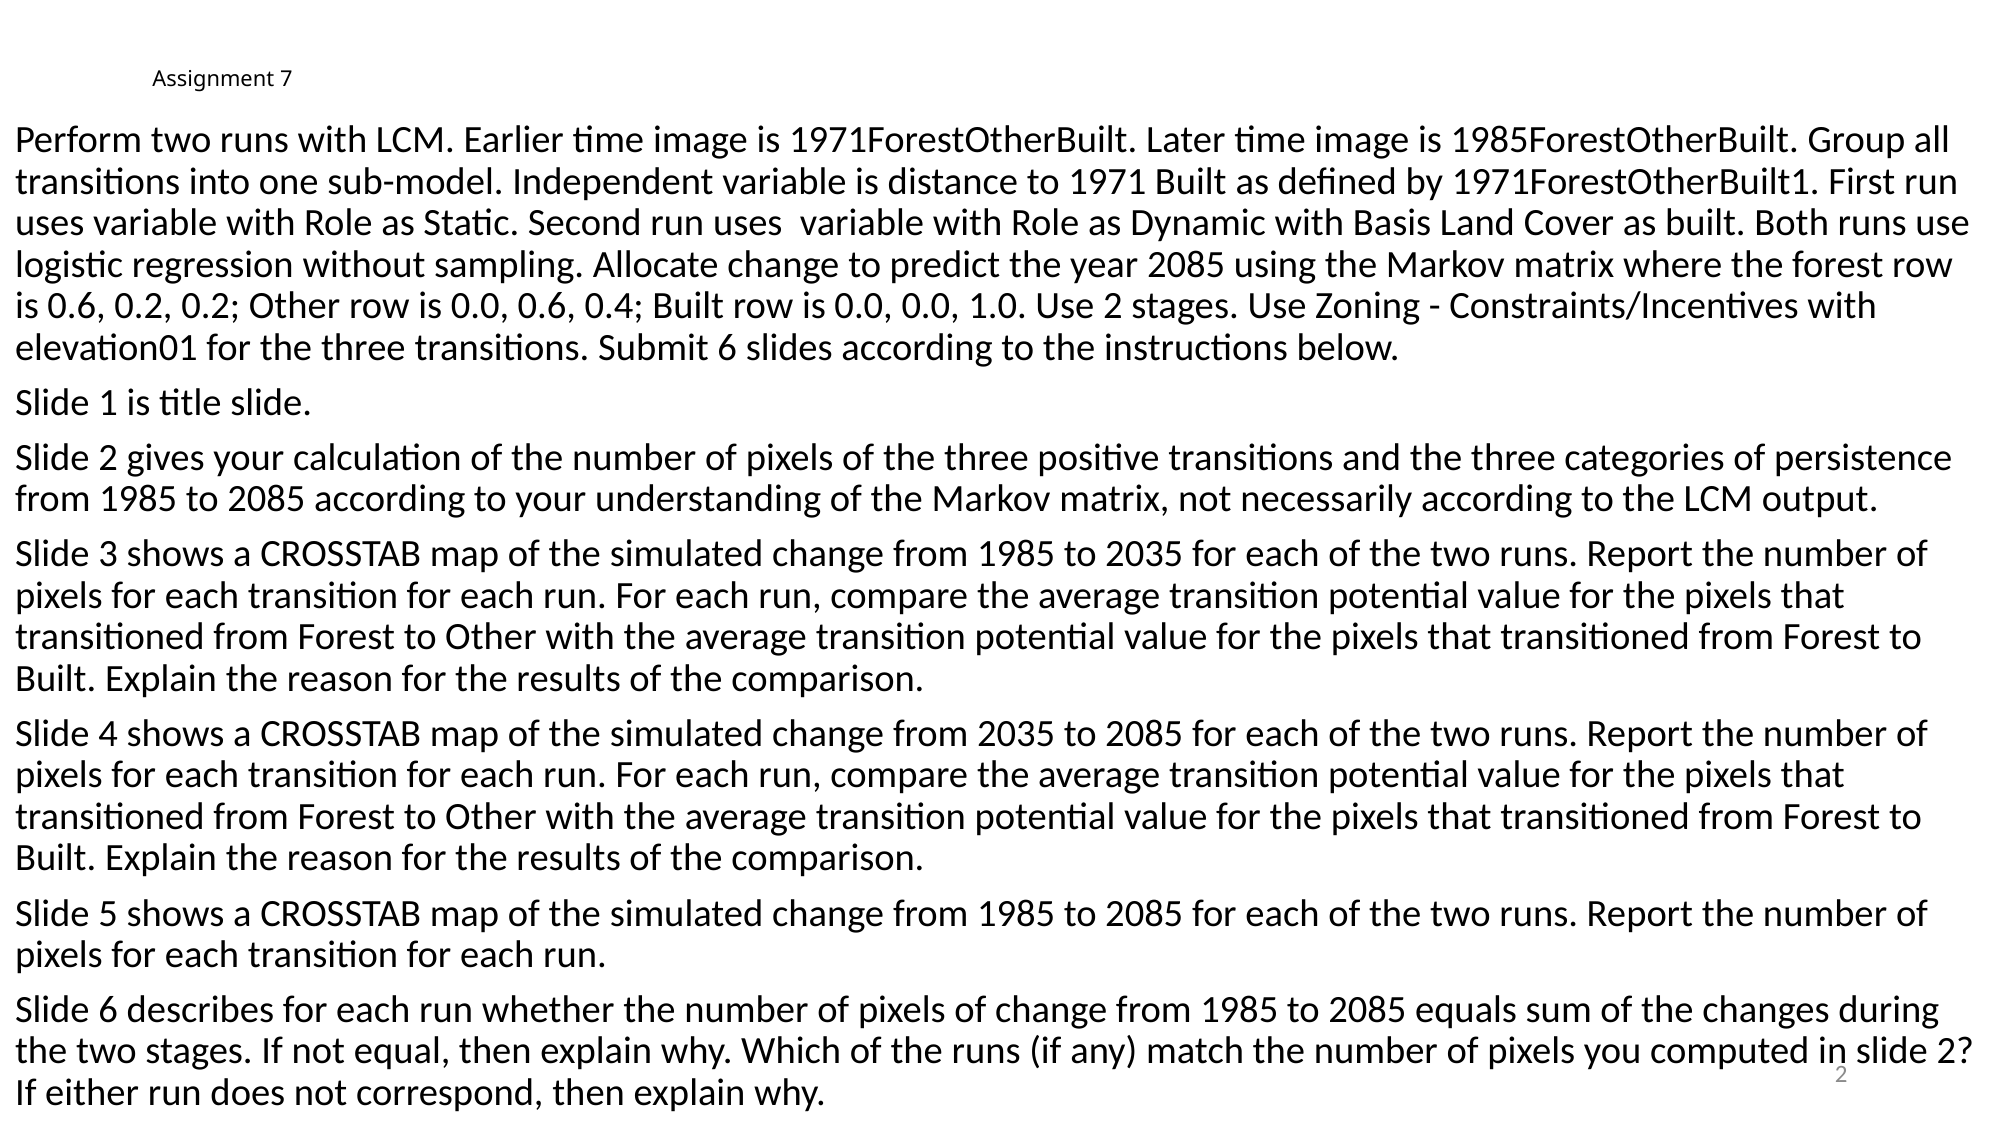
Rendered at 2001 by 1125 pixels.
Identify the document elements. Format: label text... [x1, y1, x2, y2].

slide_number 2 [1412, 1042, 1863, 1103]
title Assignment 7 [137, 59, 1863, 100]
list Perform two runs with LCM. Earlier time image is 1971ForestOtherBuilt. Later time image is 1985ForestOtherBuilt. Group all transitions into one sub-model. Independent variable is distance to 1971 Built as defined by 1971ForestOtherBuilt1. First run uses variable with Role as Static. Second run uses variable with Role as Dynamic with Basis Land Cover as built. Both runs use logistic regression without sampling. Allocate change to predict the year 2085 using the Markov matrix where the forest row is 0.6, 0.2, 0.2; Other row is 0.0, 0.6, 0.4; Built row is 0.0, 0.0, 1.0. Use 2 stages. Use Zoning - Constraints/Incentives with elevation01 for the three transitions. Submit 6 slides according to the instructions below. Slide 1 is title slide. Slide 2 gives your calculation of the number of pixels of the three positive transitions and the three categories of persistence from 1985 to 2085 according to your understanding of the Markov matrix, not necessarily according to the LCM output. Slide 3 shows a CROSSTAB map of the simulated change from 1985 to 2035 for each of the two runs. Report the number of pixels for each transition for each run. For each run, compare the average transition potential value for the pixels that transitioned from Forest to Other with the average transition potential value for the pixels that transitioned from Forest to Built. Explain the reason for the results of the comparison. Slide 4 shows a CROSSTAB map of the simulated change from 2035 to 2085 for each of the two runs. Report the number of pixels for each transition for each run. For each run, compare the average transition potential value for the pixels that transitioned from Forest to Other with the average transition potential value for the pixels that transitioned from Forest to Built. Explain the reason for the results of the comparison. Slide 5 shows a CROSSTAB map of the simulated change from 1985 to 2085 for each of the two runs. Report the number of pixels for each transition for each run. Slide 6 describes for each run whether the number of pixels of change from 1985 to 2085 equals sum of the changes during the two stages. If not equal, then explain why. Which of the runs (if any) match the number of pixels you computed in slide 2? If either run does not correspond, then explain why. [0, 112, 2000, 1125]
